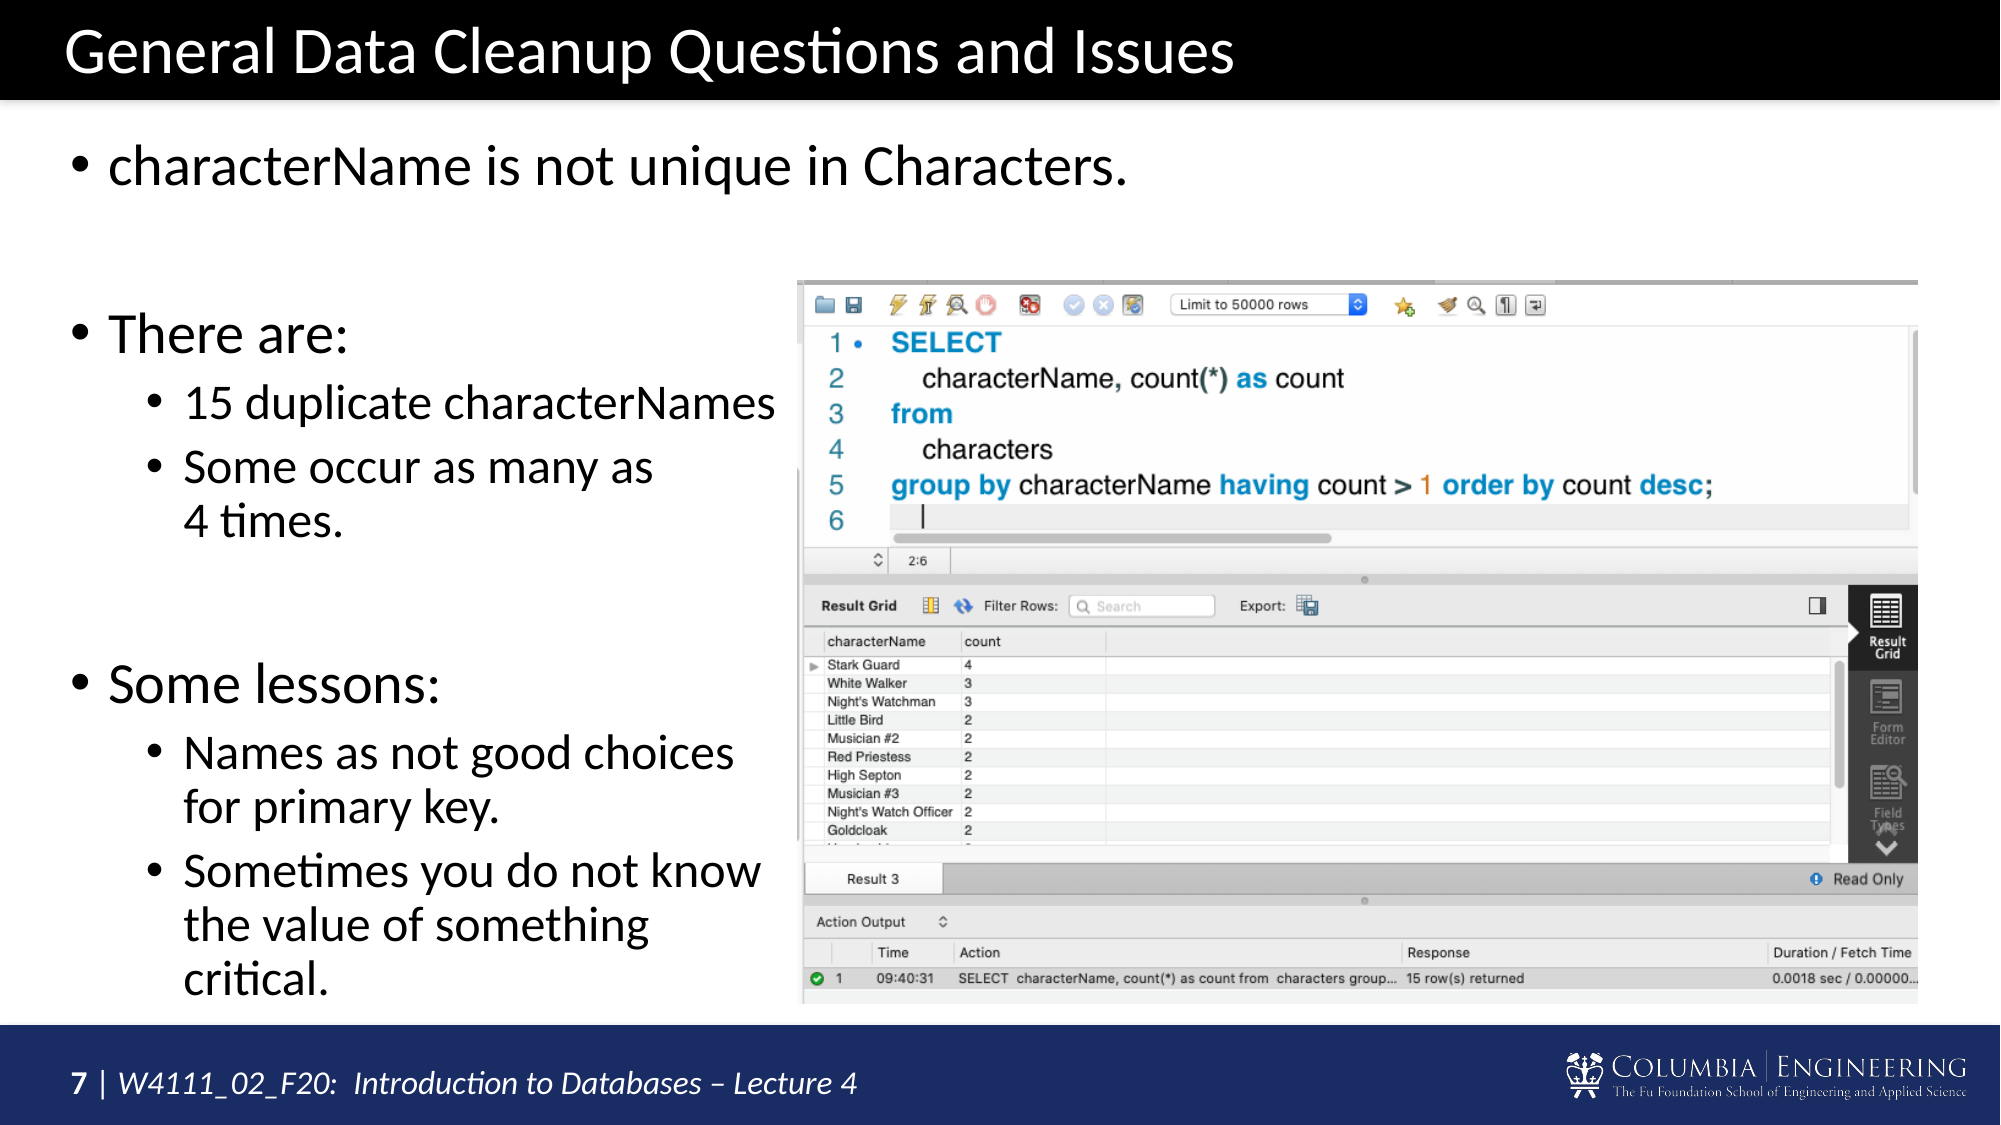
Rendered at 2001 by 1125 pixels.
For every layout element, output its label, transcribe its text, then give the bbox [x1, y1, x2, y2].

picture [797, 280, 1918, 1004]
picture [1566, 1050, 1967, 1100]
text_box [0, 1025, 2000, 1125]
list characterName is not unique in Characters. There are: 15 duplicate characterNames Some occur as many as 4 times. Some lessons: Names as not good choices for primary key. Sometimes you do not know the value of something critical. [55, 127, 1816, 1010]
text_box General Data Cleanup Questions and Issues [49, 0, 1540, 95]
text_box [0, 0, 2000, 100]
text_box 7 | W4111_02_F20: Introduction to Databases – Lecture 4 [55, 1027, 1540, 1109]
